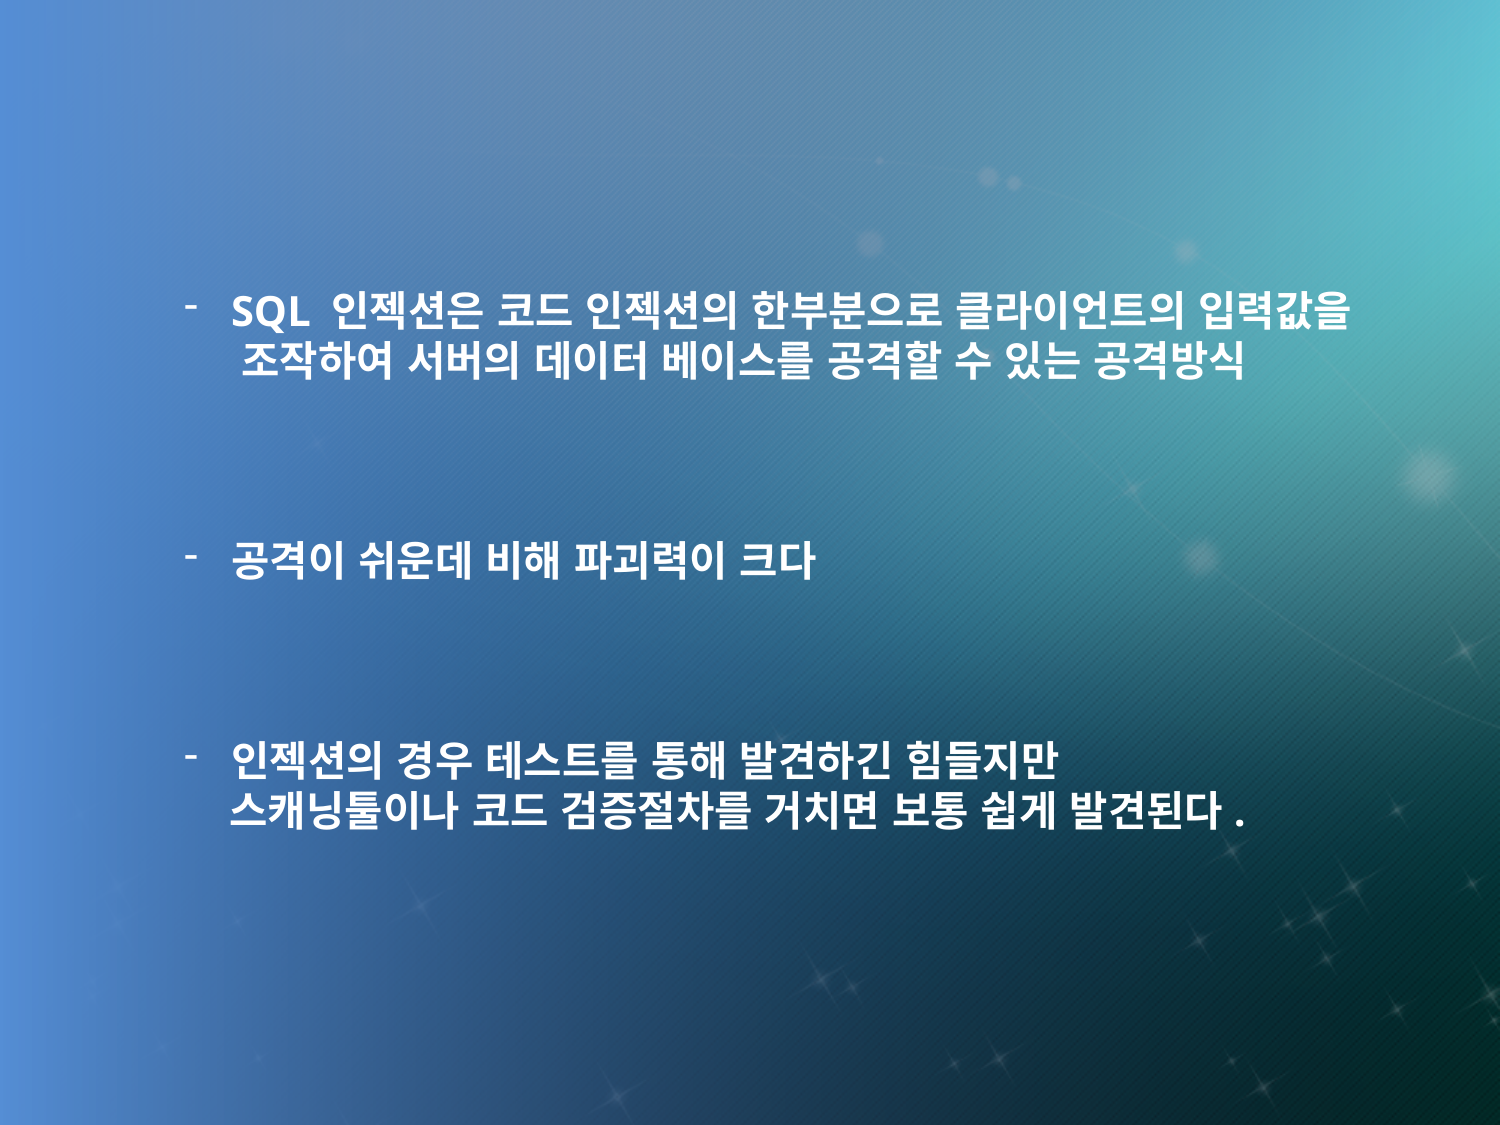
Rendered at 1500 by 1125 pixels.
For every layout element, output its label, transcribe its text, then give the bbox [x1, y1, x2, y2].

text_box [0, 0, 1500, 1125]
text_box SQL 인젝션은 코드 인젝션의 한부분으로 클라이언트의 입력값을 조작하여 서버의 데이터 베이스를 공격할 수 있는 공격방식 공격이 쉬운데 비해 파괴력이 크다 인젝션의 경우 테스트를 통해 발견하긴 힘들지만 스캐닝툴이나 코드 검증절차를 거치면 보통 쉽게 발견된다. [169, 277, 1380, 843]
